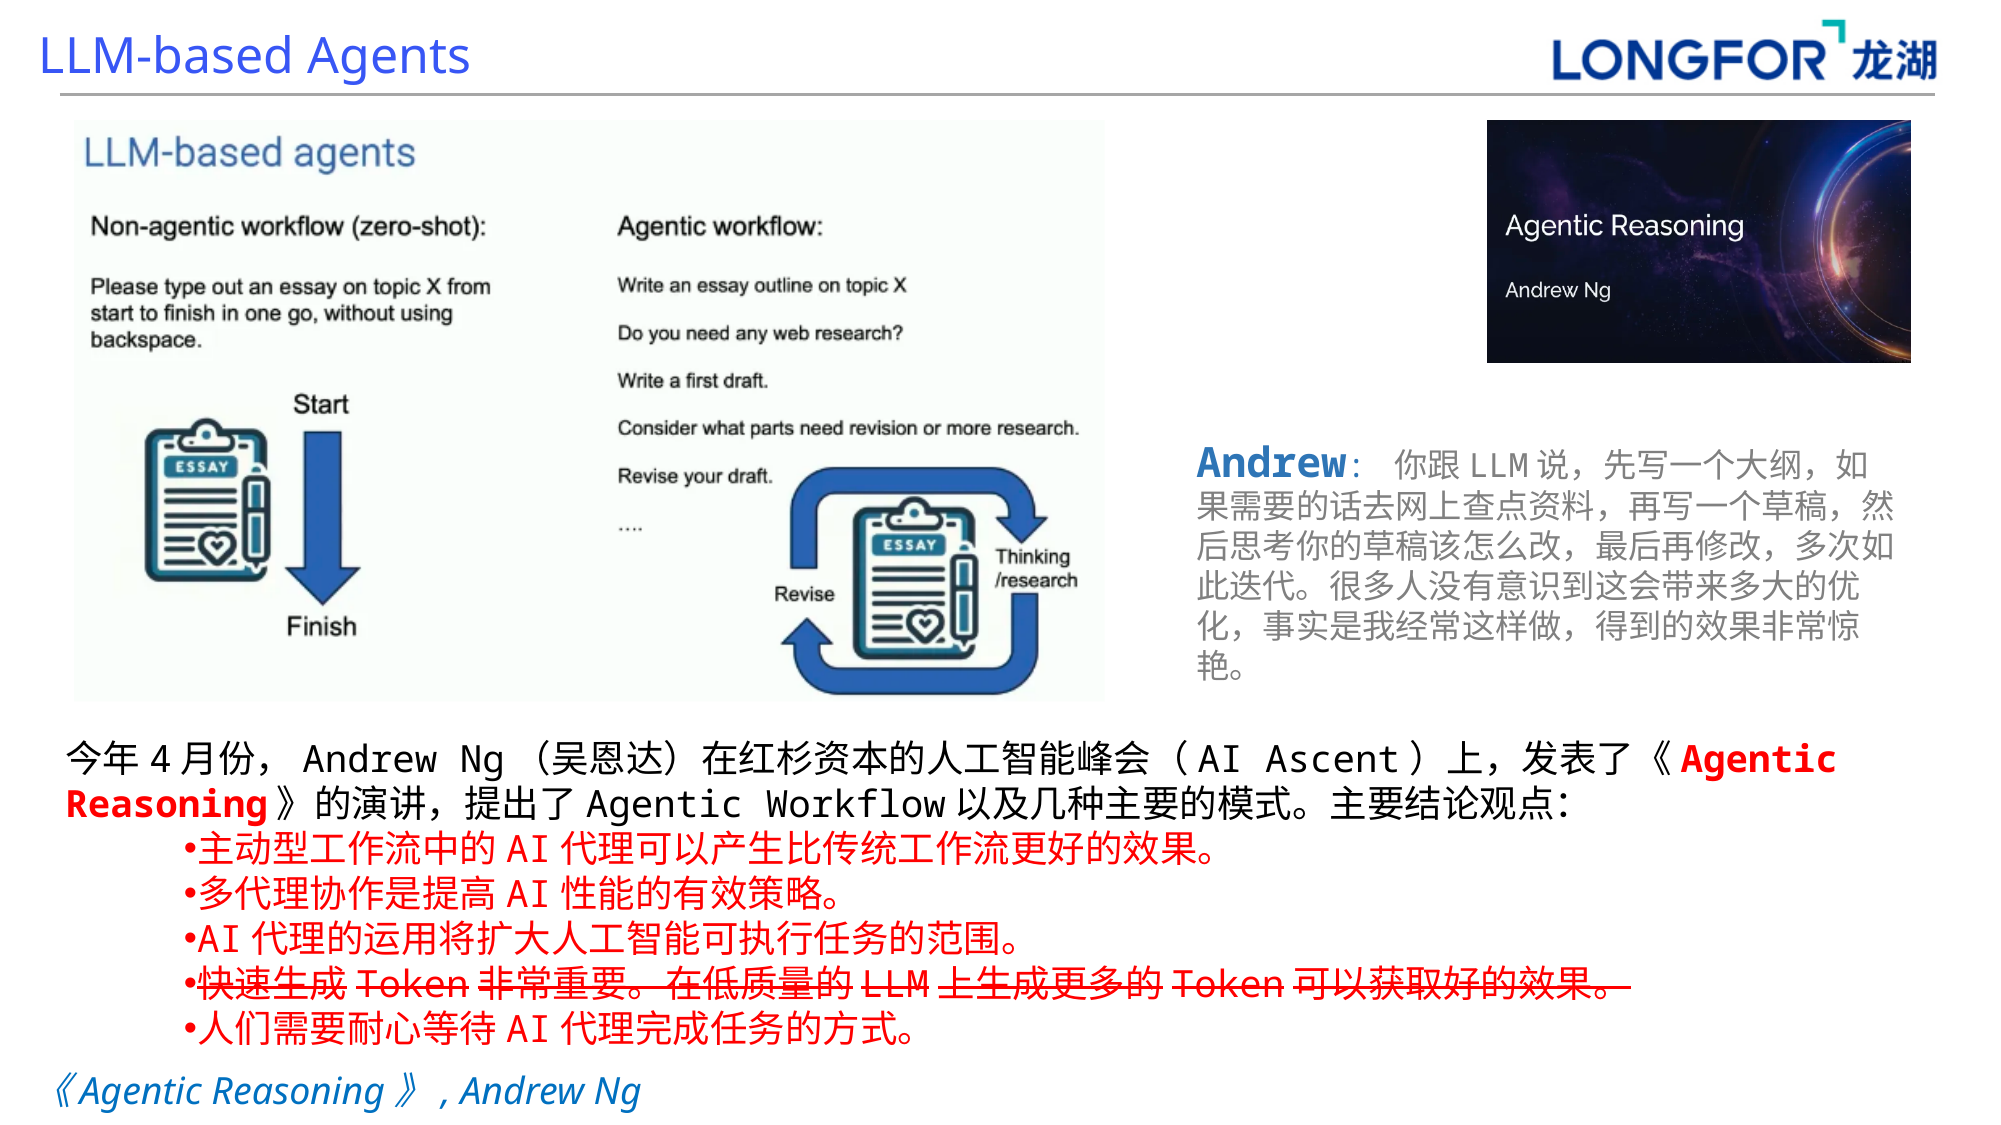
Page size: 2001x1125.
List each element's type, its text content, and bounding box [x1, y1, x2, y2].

text_box 《Agentic Reasoning》, Andrew Ng [18, 1060, 657, 1120]
text_box 今年4月份，Andrew Ng（吴恩达）在红杉资本的人工智能峰会（AI Ascent）上，发表了《Agentic Reasoning》的演讲，提出了Agentic Workflow以及几种主要的模式。主要结论观点： 主动型工作流中的AI代理可以产生比传统工作流更好的效果。 多代理协作是提高AI性能的有效策略。 AI代理的运用将扩大人工智能可执行任务的范围。 快速生成Token非常重要。在低质量的LLM上生成更多的Token可以获取好的效果。 人们需要耐心等待AI代理完成任务的方式。 [50, 727, 1945, 1058]
picture [1535, 3, 1952, 96]
text_box LLM-based Agents [24, 16, 1537, 91]
text_box Andrew: 你跟LLM说，先写一个大纲，如果需要的话去网上查点资料，再写一个草稿，然后思考你的草稿该怎么改，最后再修改，多次如此迭代。很多人没有意识到这会带来多大的优化，事实是我经常这样做，得到的效果非常惊艳。 [1181, 428, 1911, 733]
picture [74, 120, 1122, 722]
picture [1487, 120, 1911, 364]
